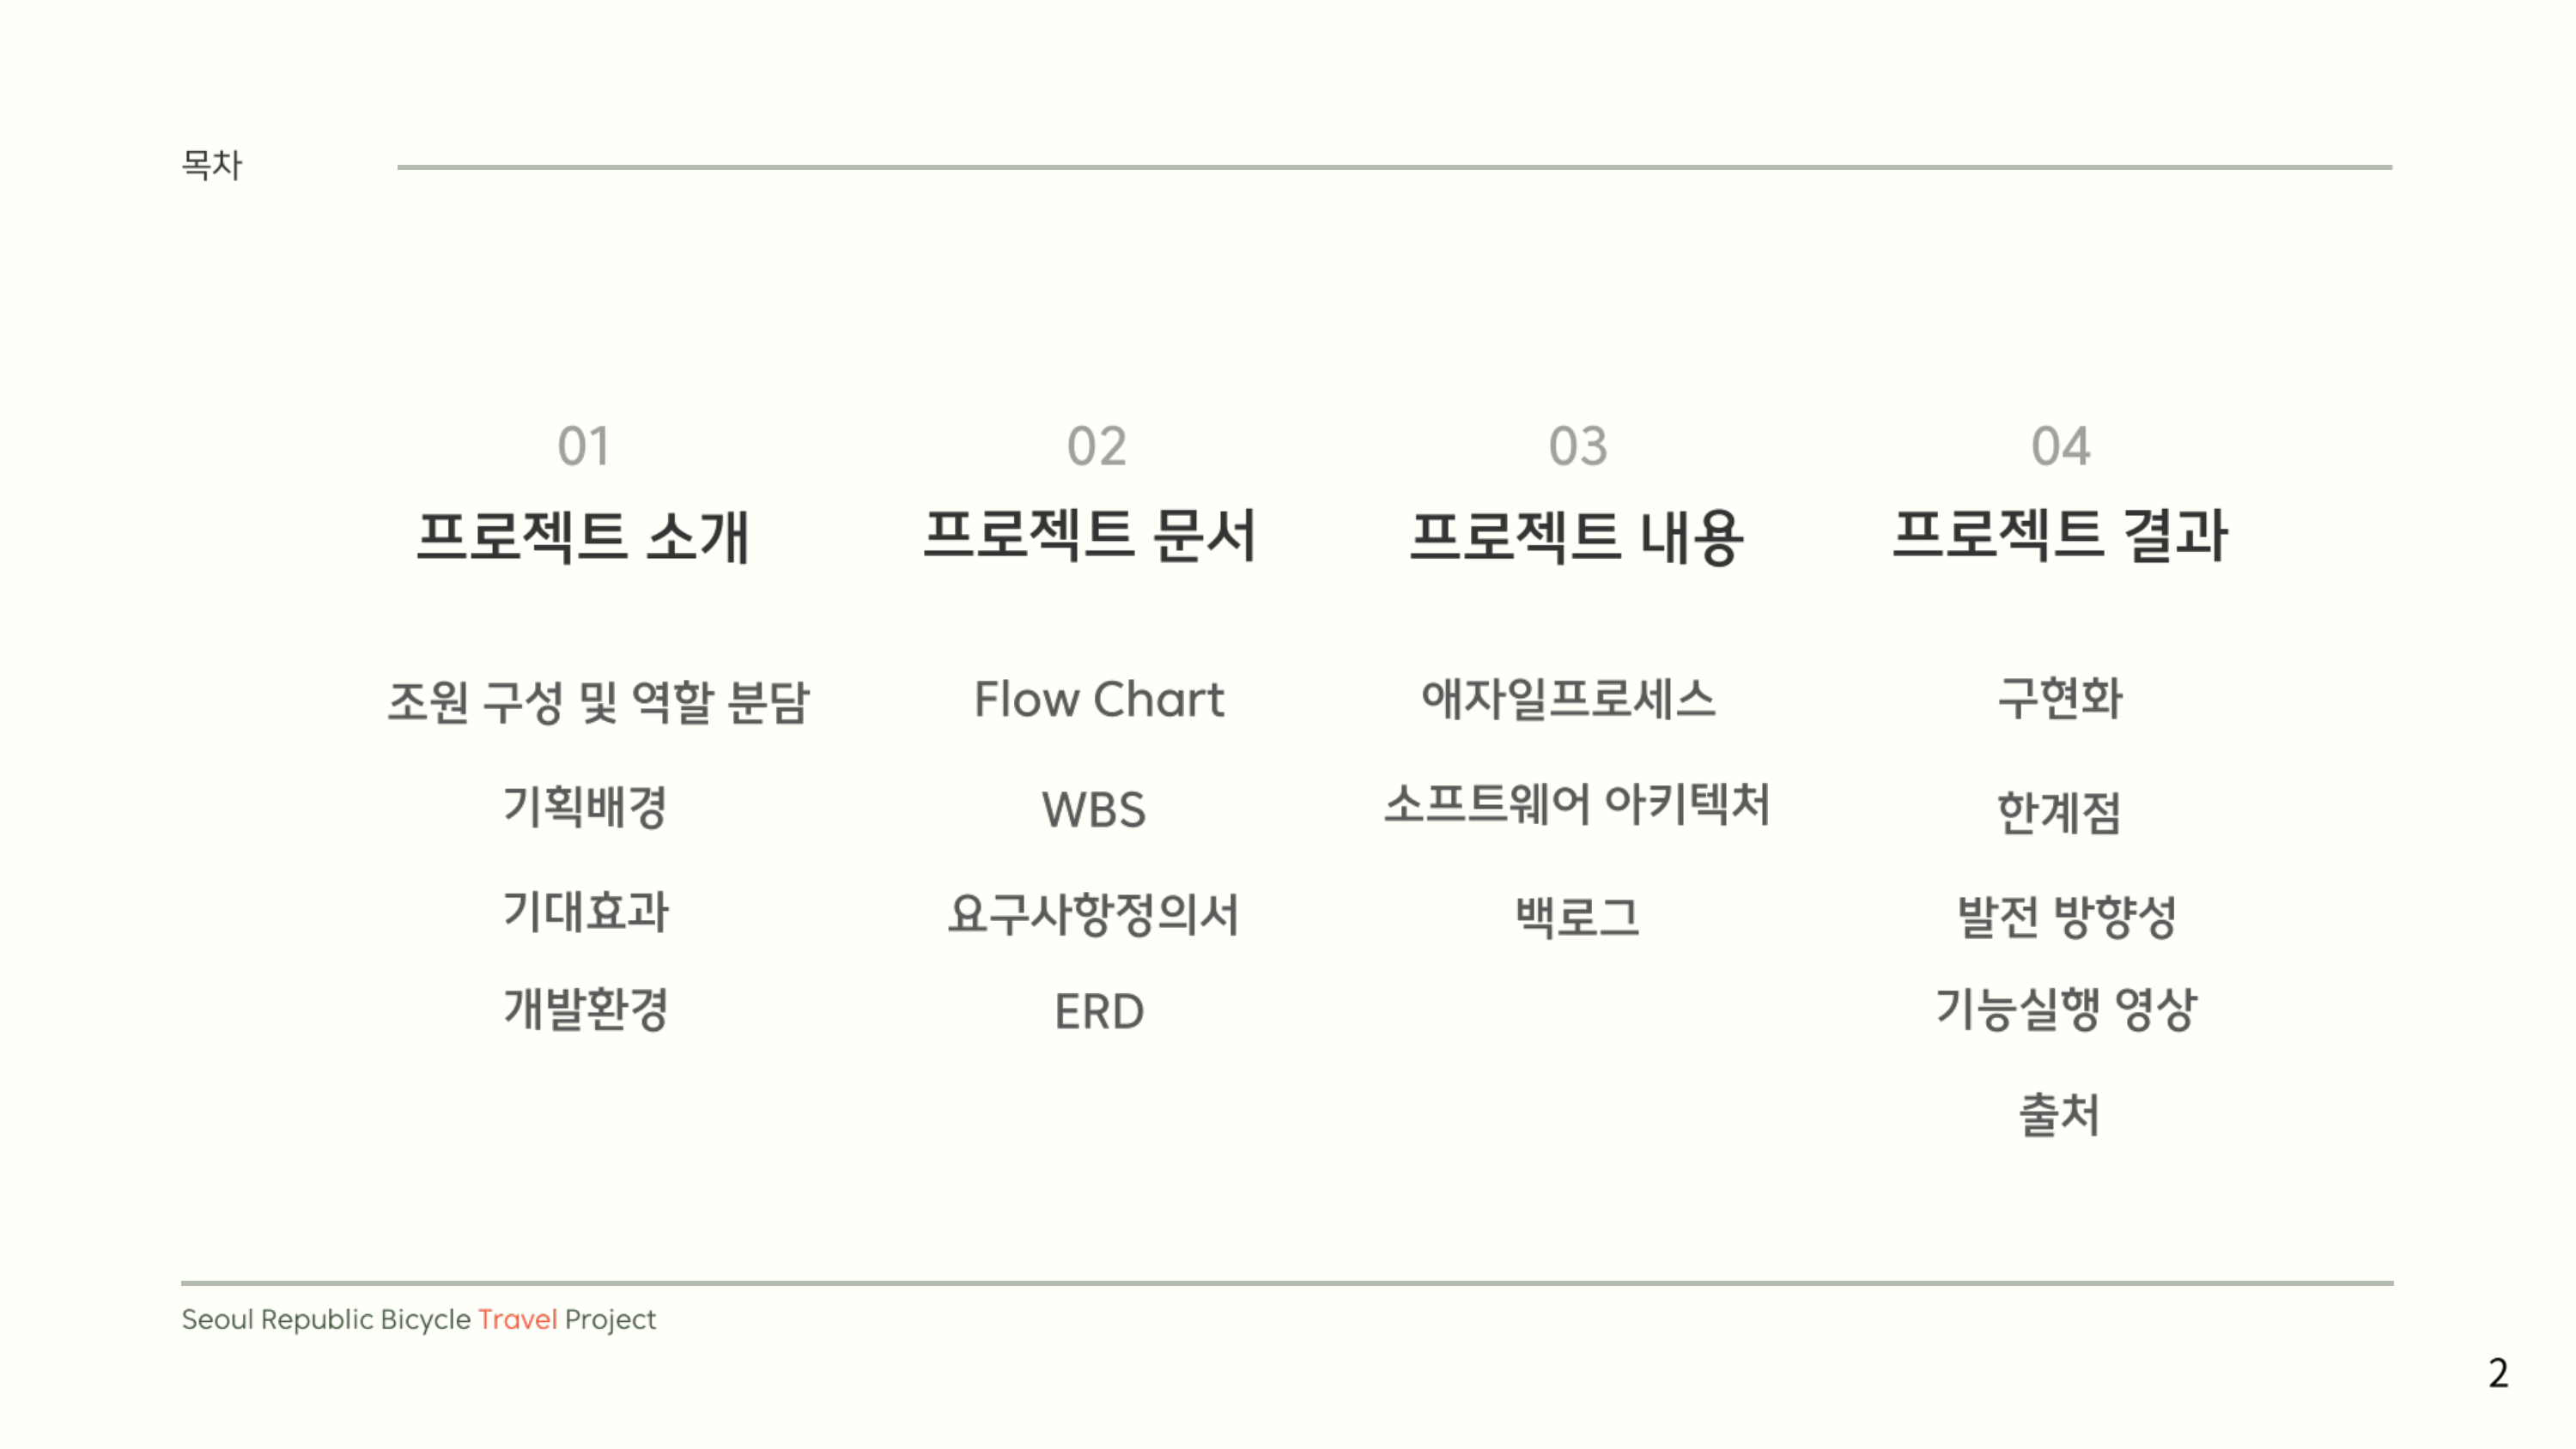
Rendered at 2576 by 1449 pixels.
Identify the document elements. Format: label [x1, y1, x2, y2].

picture [1355, 882, 1659, 961]
picture [428, 973, 688, 1053]
picture [1425, 406, 1629, 490]
picture [1355, 768, 1790, 847]
picture [428, 771, 681, 852]
picture [896, 879, 1258, 959]
picture [430, 406, 627, 490]
picture [404, 492, 774, 592]
picture [896, 774, 1170, 849]
picture [1821, 406, 2252, 590]
picture [886, 406, 1279, 590]
picture [2247, 1338, 2529, 1405]
picture [1844, 879, 2193, 962]
picture [902, 976, 1160, 1050]
picture [1838, 778, 2141, 857]
picture [1838, 662, 2146, 741]
picture [349, 667, 834, 747]
text_box [181, 1281, 2395, 1286]
picture [1372, 664, 1741, 743]
picture [1843, 973, 2221, 1053]
picture [388, 876, 686, 954]
picture [1863, 1079, 2120, 1158]
picture [902, 664, 1243, 738]
text_box [398, 165, 2394, 170]
picture [178, 1300, 668, 1350]
picture [176, 139, 258, 205]
picture [1329, 492, 1765, 594]
